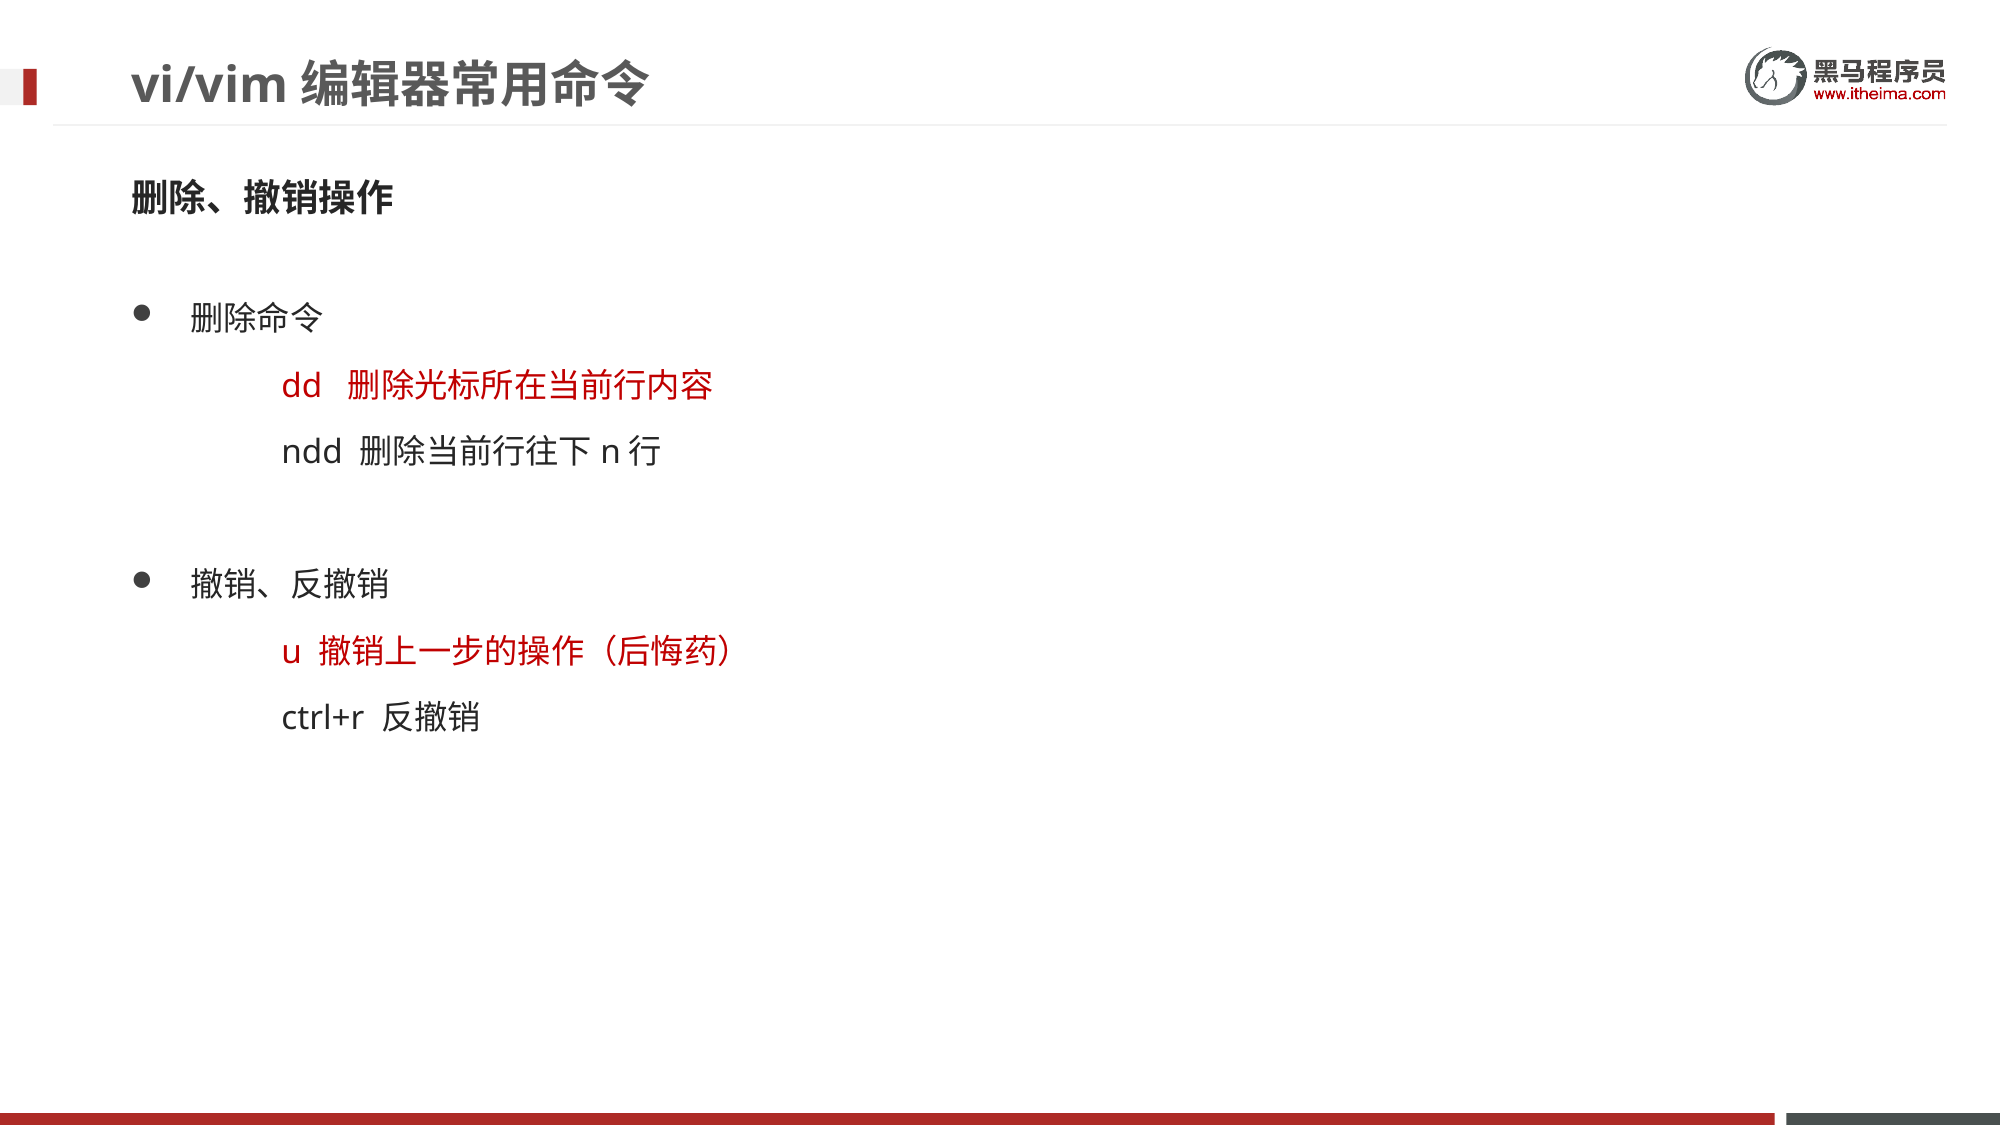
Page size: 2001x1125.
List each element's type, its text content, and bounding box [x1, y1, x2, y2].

list 删除、撤销操作 [116, 154, 1880, 239]
list 删除命令 dd 删除光标所在当前行内容 ndd 删除当前行往下n行 撤销、反撤销 u 撤销上一步的操作（后悔药） ctrl+r 反撤销 [116, 270, 1880, 963]
picture [1744, 46, 1946, 106]
title vi/vim编辑器常用命令 [116, 40, 1556, 125]
